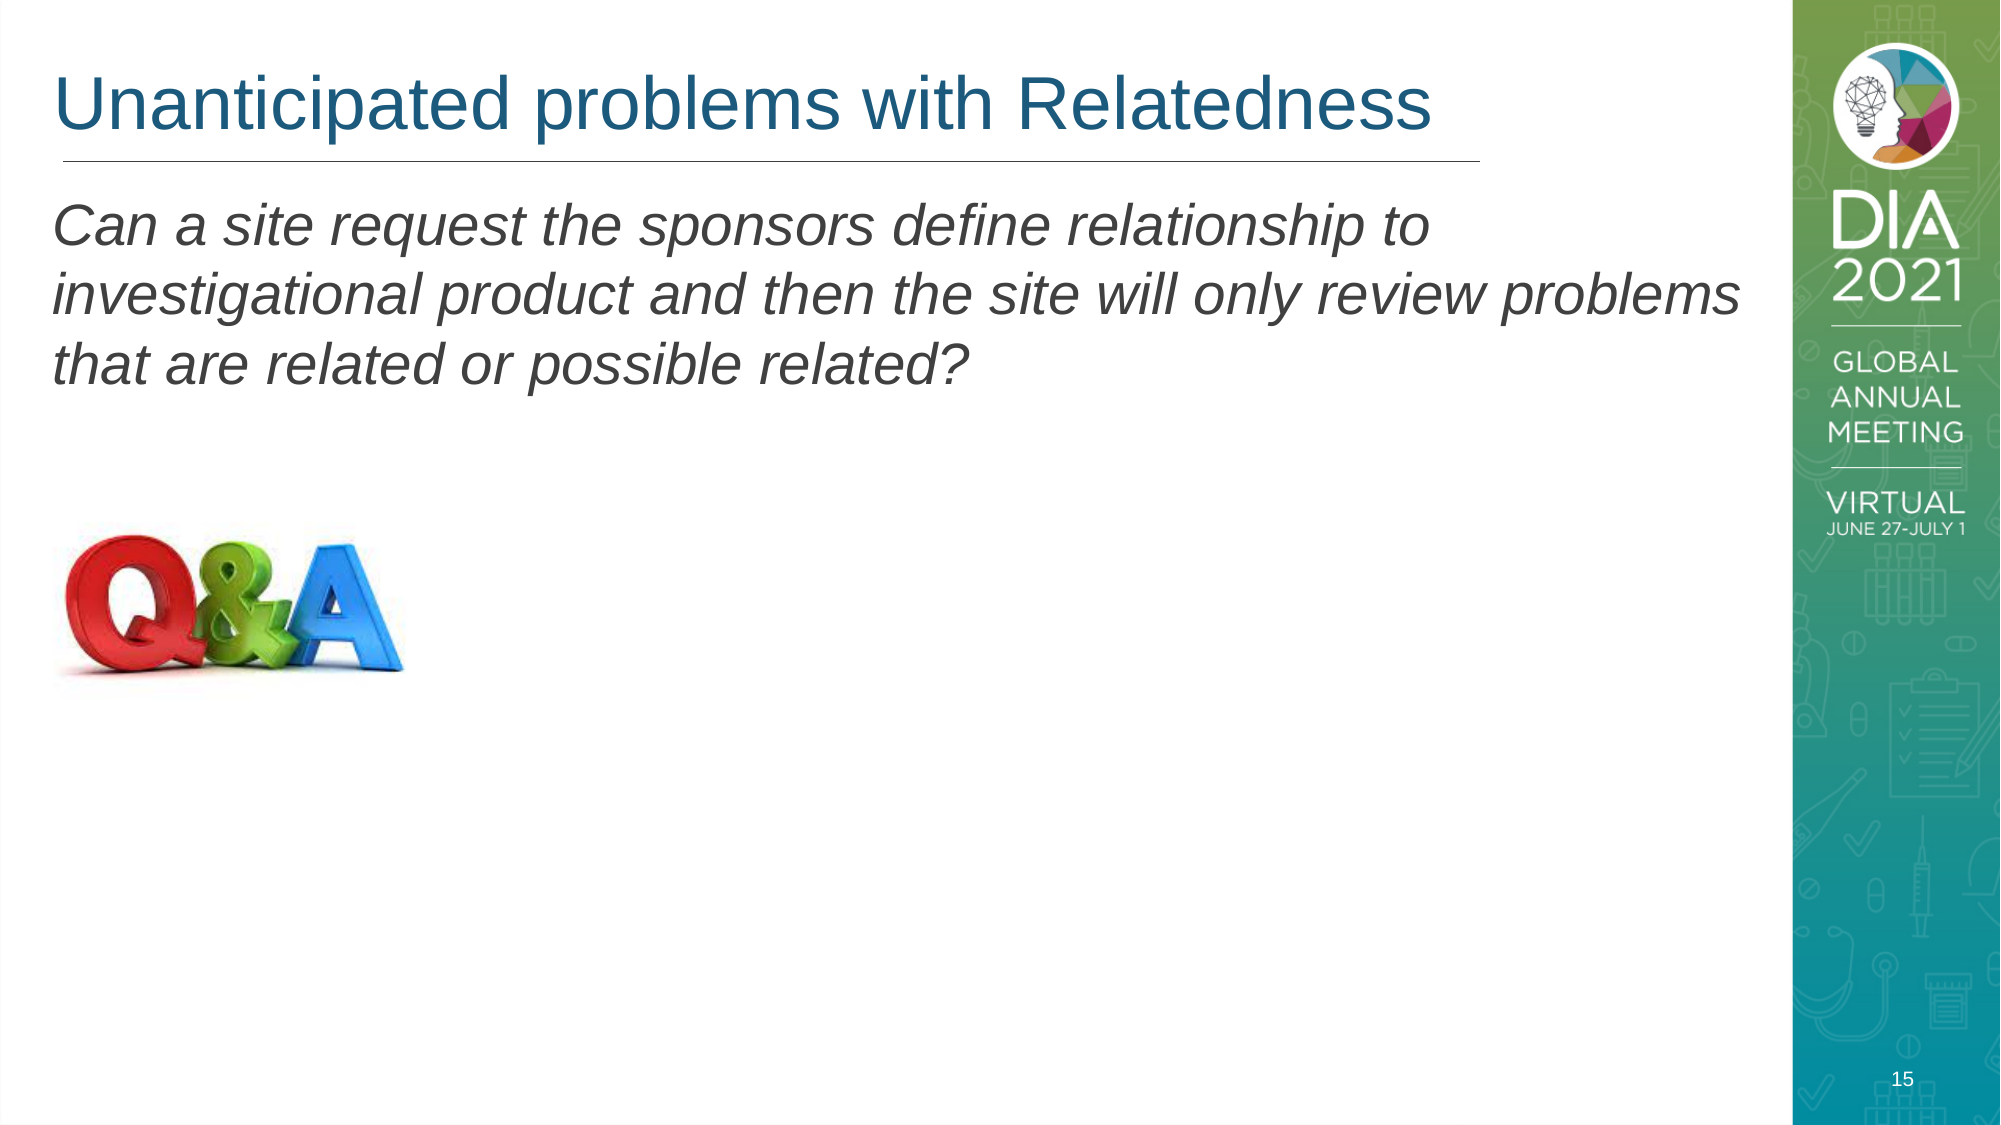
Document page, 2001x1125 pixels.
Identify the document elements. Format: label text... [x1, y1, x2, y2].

picture [0, 0, 2000, 1125]
title Unanticipated problems with Relatedness [38, 54, 1768, 162]
text_box Can a site request the sponsors define relationship to investigational product and then the site will only review problems that are related or possible related? [37, 179, 1768, 1071]
